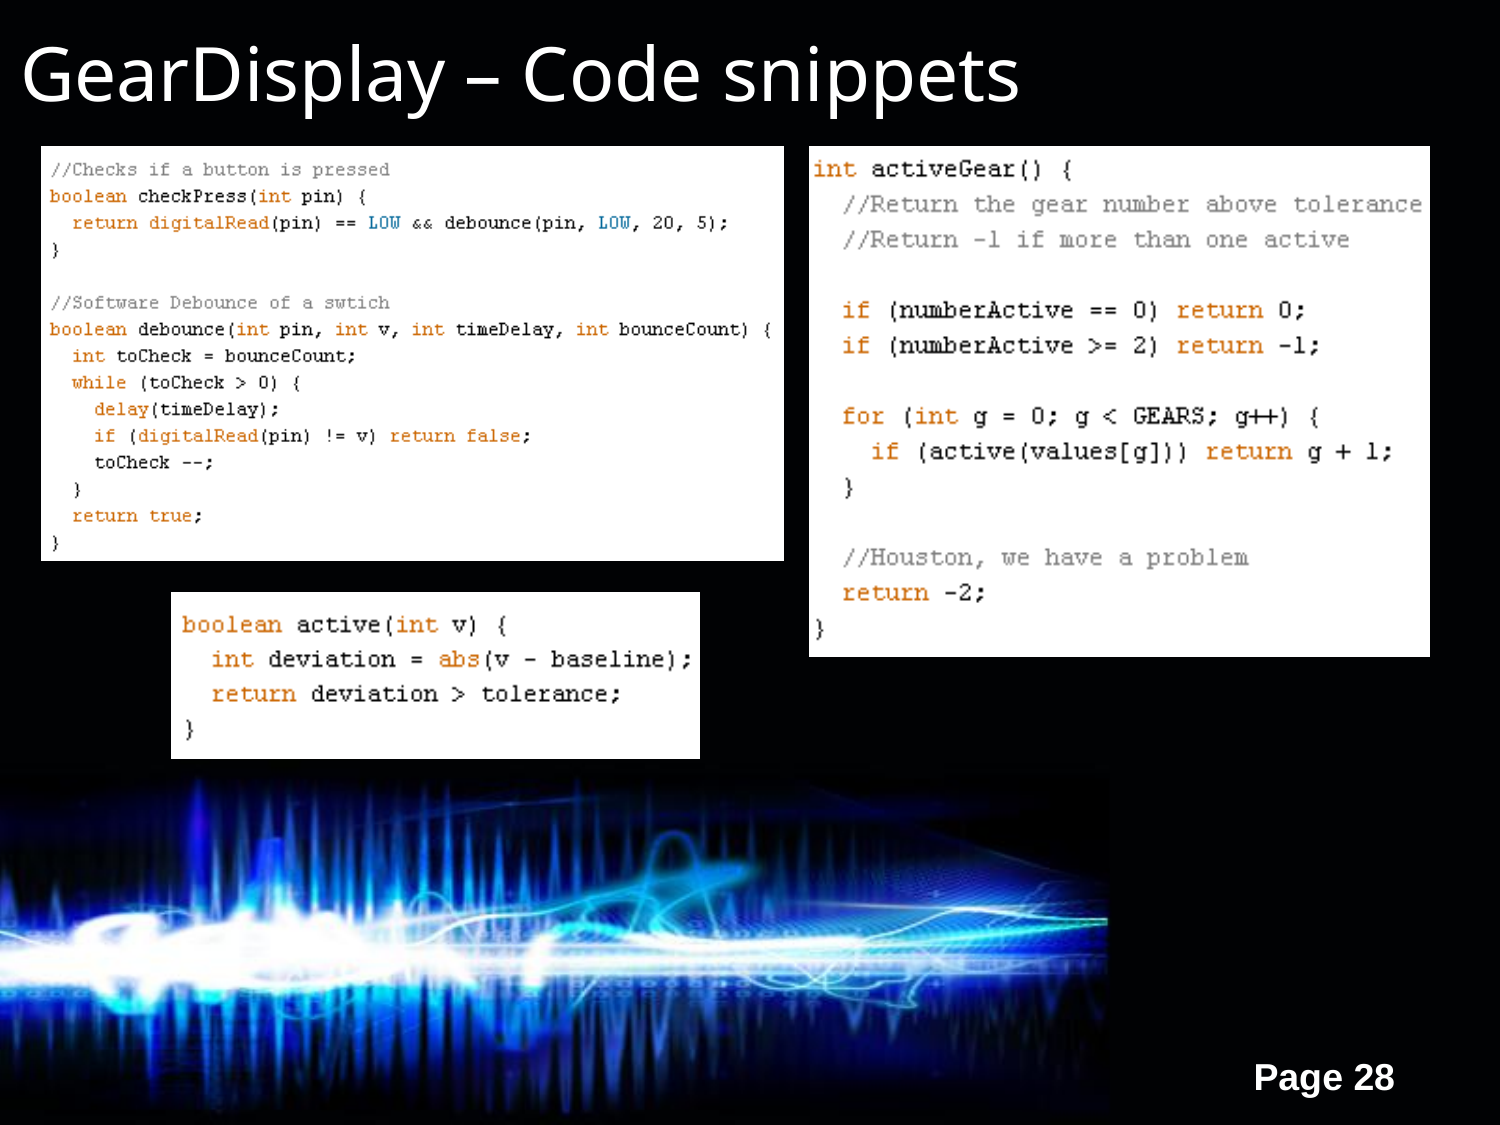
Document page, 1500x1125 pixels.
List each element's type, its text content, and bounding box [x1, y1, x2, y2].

text_box GearDisplay – Code snippets [5, 18, 1038, 124]
picture [0, 0, 1500, 1125]
